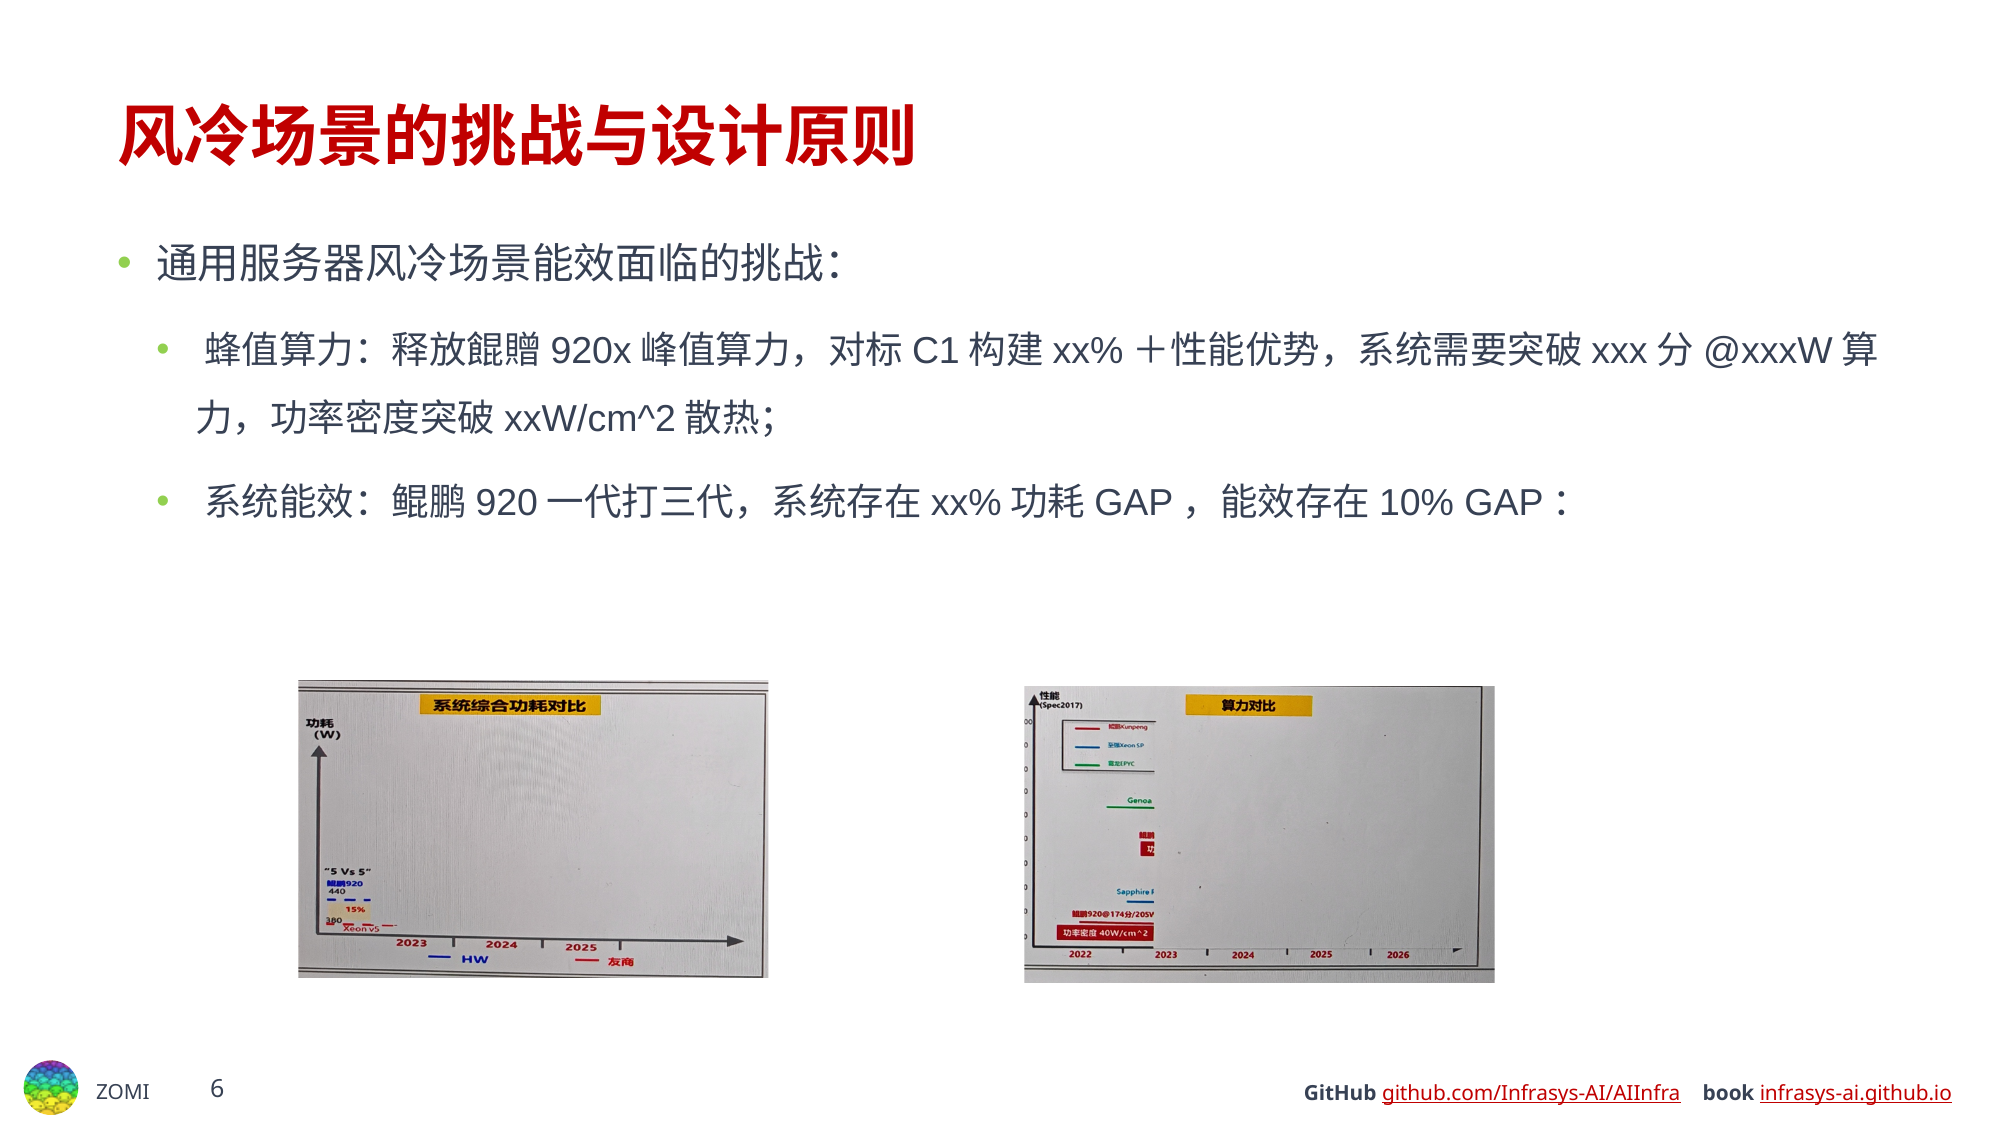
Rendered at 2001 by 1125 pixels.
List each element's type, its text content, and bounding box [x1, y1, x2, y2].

list 通用服务器风冷场景能效面临的挑战： ﻿蜂值算力：释放餛贈920x峰值算力，对标C1构建xx%＋性能优势，系统需要突破xxx分@xxxW算力，功率密度突破xxW/cm^2散热； ﻿系统能效：鲲鹏920一代打三代，系统存在xx%功耗GAP，能效存在10% GAP： [102, 204, 1901, 1043]
title 风冷场景的挑战与设计原则 [102, 85, 1901, 183]
picture [23, 1060, 79, 1115]
picture [1024, 686, 1495, 984]
picture [297, 680, 769, 978]
